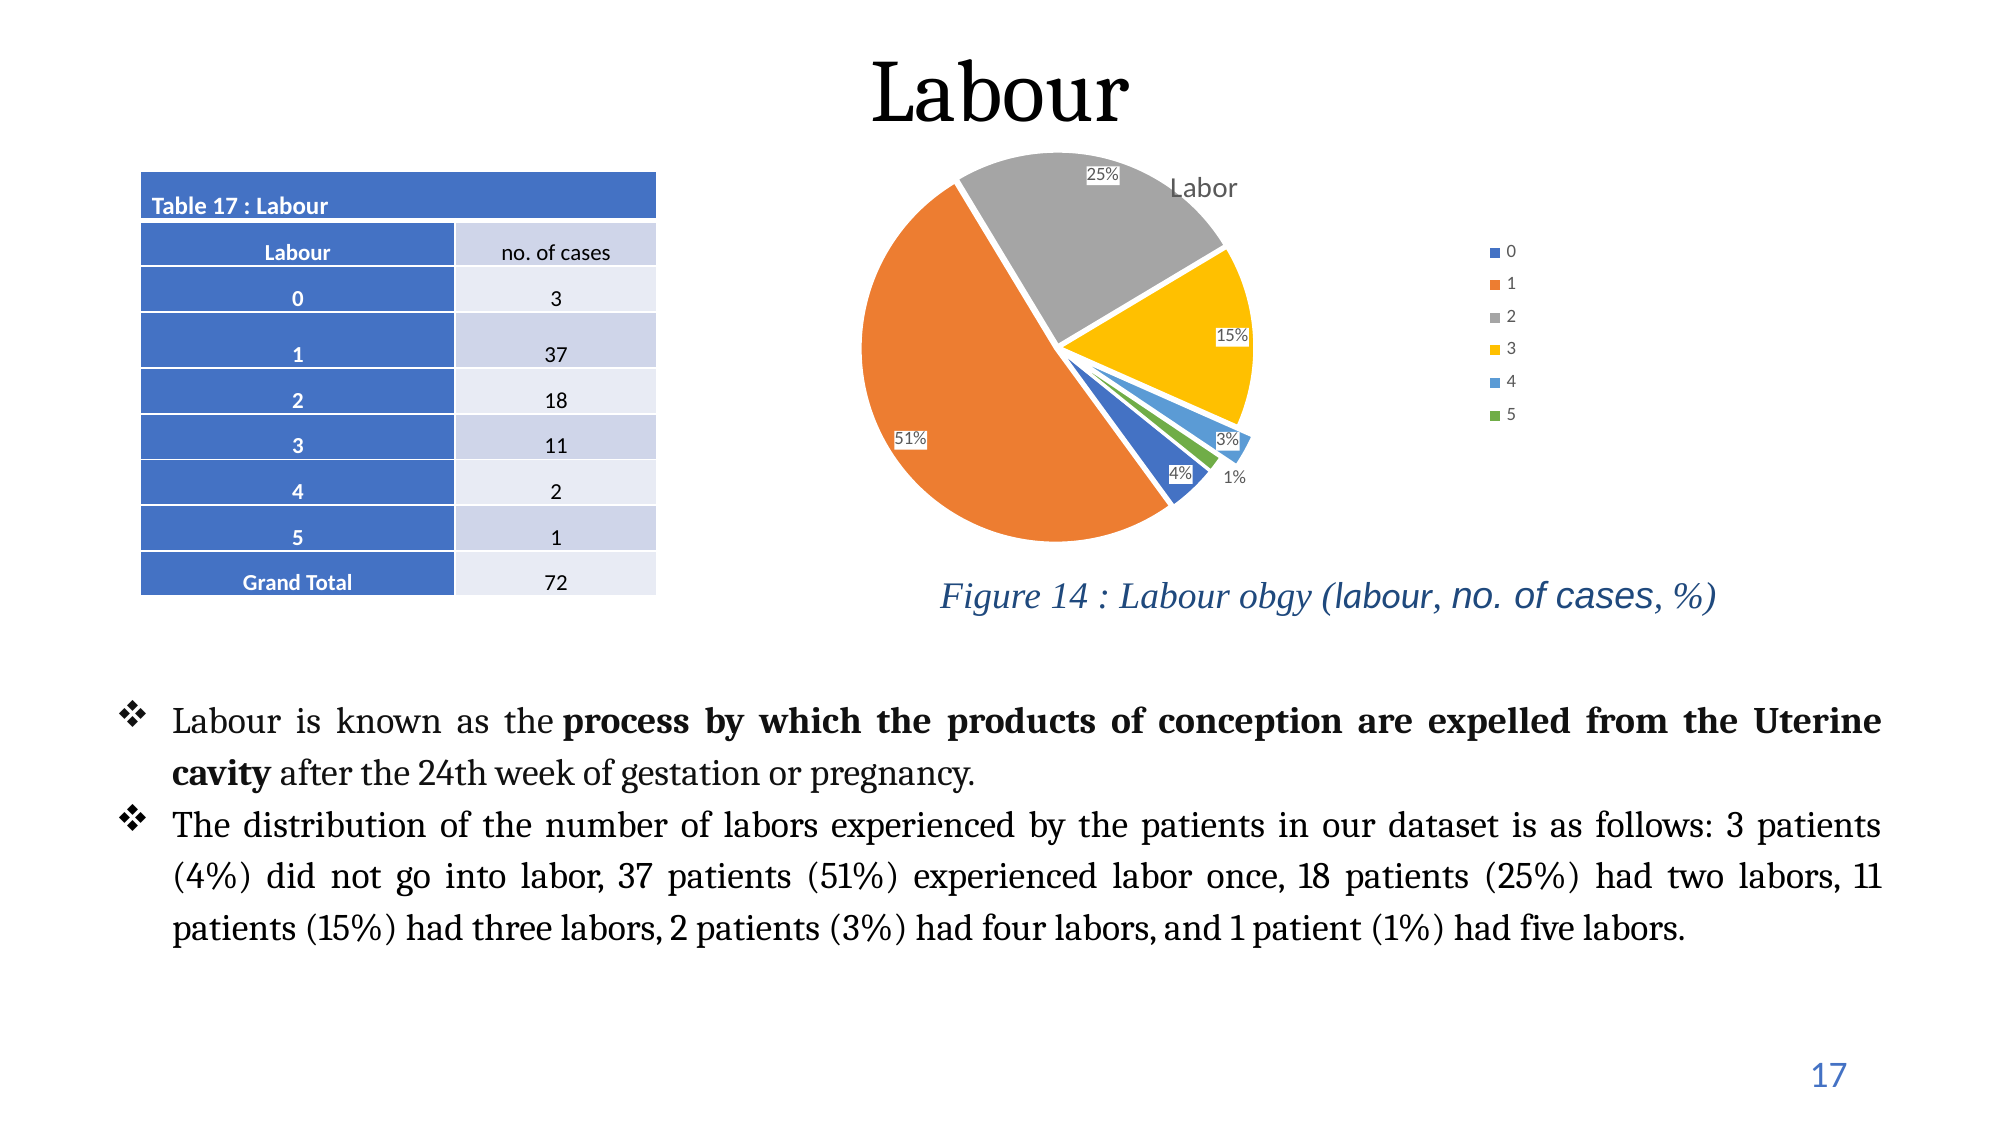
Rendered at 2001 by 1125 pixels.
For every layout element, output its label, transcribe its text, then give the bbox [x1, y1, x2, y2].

chart [757, 149, 1652, 545]
table_cell 37 [456, 313, 656, 367]
table_cell 72 [456, 552, 656, 595]
table_cell Labour [141, 223, 454, 265]
table_cell Grand Total [141, 552, 454, 595]
table_cell 11 [456, 415, 656, 459]
table_cell no. of cases [456, 223, 656, 265]
table_cell 2 [141, 369, 454, 413]
table_cell 5 [141, 506, 454, 550]
text_box Labour is known as the process by which the products of conception are expelled from the Uterine cavity after the 24th week of gestation or pregnancy. The distribution of the number of labors experienced by the patients in our dataset is as follows: 3 patients (4%) did not go into labor, 37 patients (51%) experienced labor once, 18 patients (25%) had two labors, 11 patients (15%) had three labors, 2 patients (3%) had four labors, and 1 patient (1%) had five labors. [101, 682, 1899, 956]
table_cell 3 [141, 415, 454, 459]
table_cell 4 [141, 460, 454, 504]
table_cell 1 [141, 313, 454, 367]
slide_number 17 [1412, 1042, 1863, 1103]
table_cell 0 [141, 267, 454, 311]
title Labour [137, 36, 1863, 148]
table_cell 3 [456, 267, 656, 311]
table_cell 1 [456, 506, 656, 550]
table_header Table 17 : Labour [141, 172, 656, 218]
table_cell 18 [456, 369, 656, 413]
table_cell 2 [456, 460, 656, 504]
text_box Figure 14 : Labour obgy (labour, no. of cases, %) [925, 564, 1860, 624]
